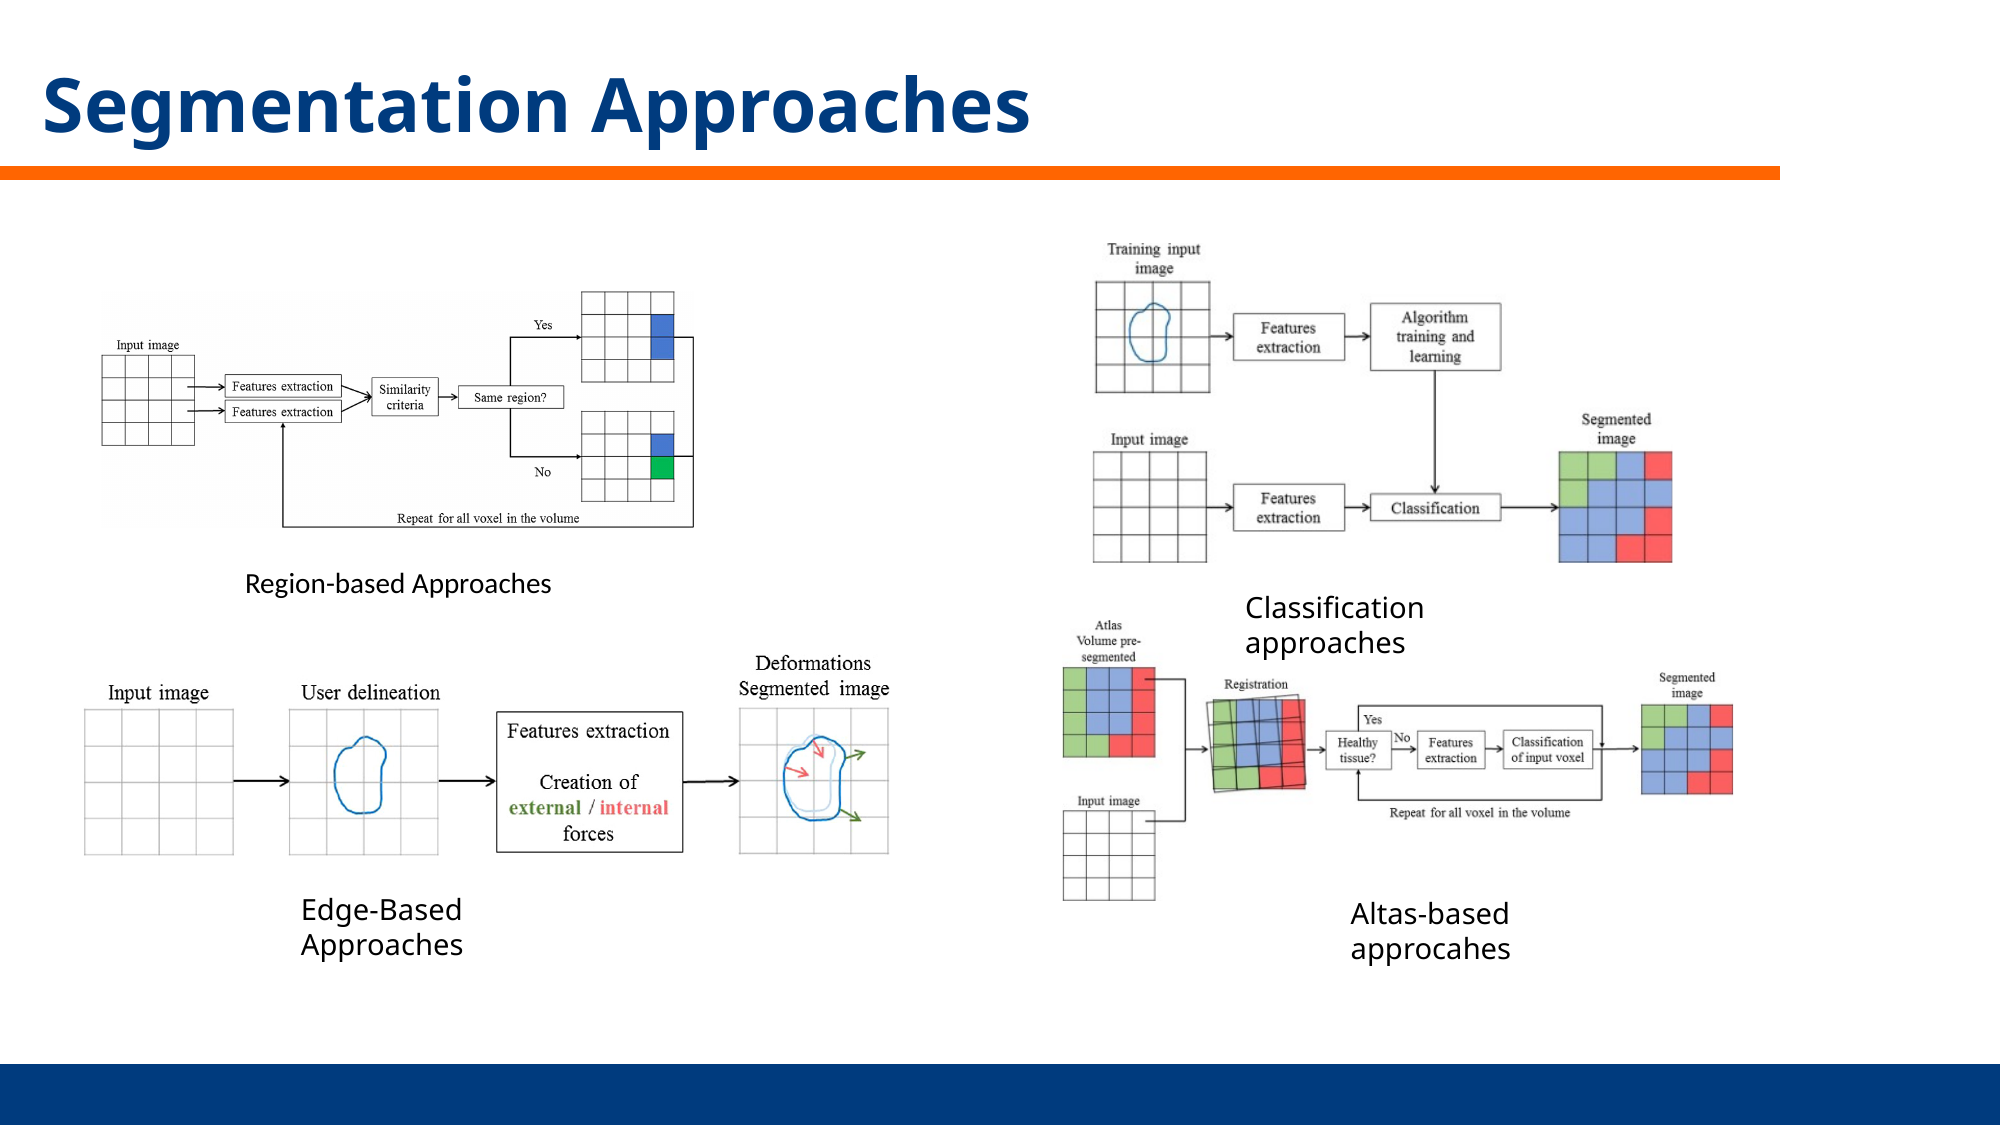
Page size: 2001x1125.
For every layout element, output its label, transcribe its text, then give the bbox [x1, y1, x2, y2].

text_box Edge-Based Approaches [286, 884, 605, 969]
title Segmentation Approaches [27, 39, 1982, 178]
text_box [0, 1064, 2000, 1125]
text_box [0, 166, 1780, 180]
picture [101, 291, 694, 529]
picture [82, 654, 890, 856]
picture [1092, 242, 1673, 563]
picture [1061, 620, 1734, 901]
text_box Altas-based approcahes [1335, 901, 1673, 973]
text_box Region-based Approaches [230, 557, 661, 607]
text_box Classification approaches [1230, 582, 1565, 620]
